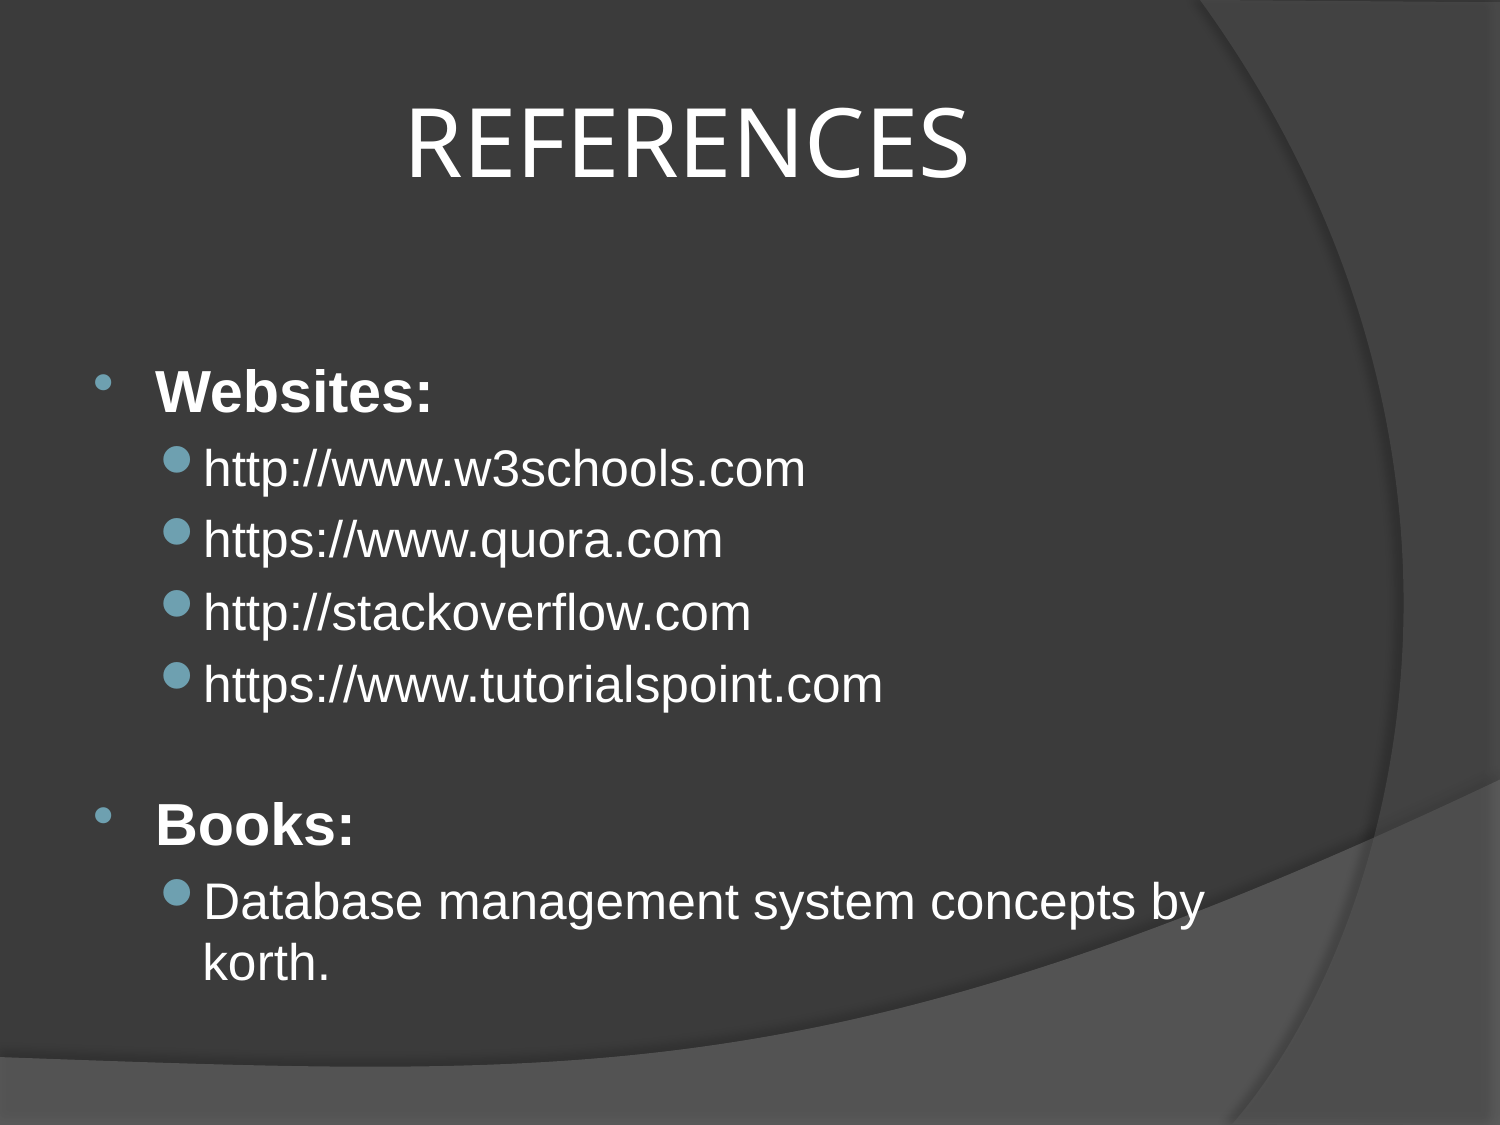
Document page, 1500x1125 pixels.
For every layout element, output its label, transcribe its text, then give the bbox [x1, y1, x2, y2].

list Websites: http://www.w3schools.com https://www.quora.com http://stackoverflow.com https://www.tutorialspoint.com Books: Database management system concepts by korth. [75, 262, 1300, 1005]
title REFERENCES [75, 45, 1300, 233]
